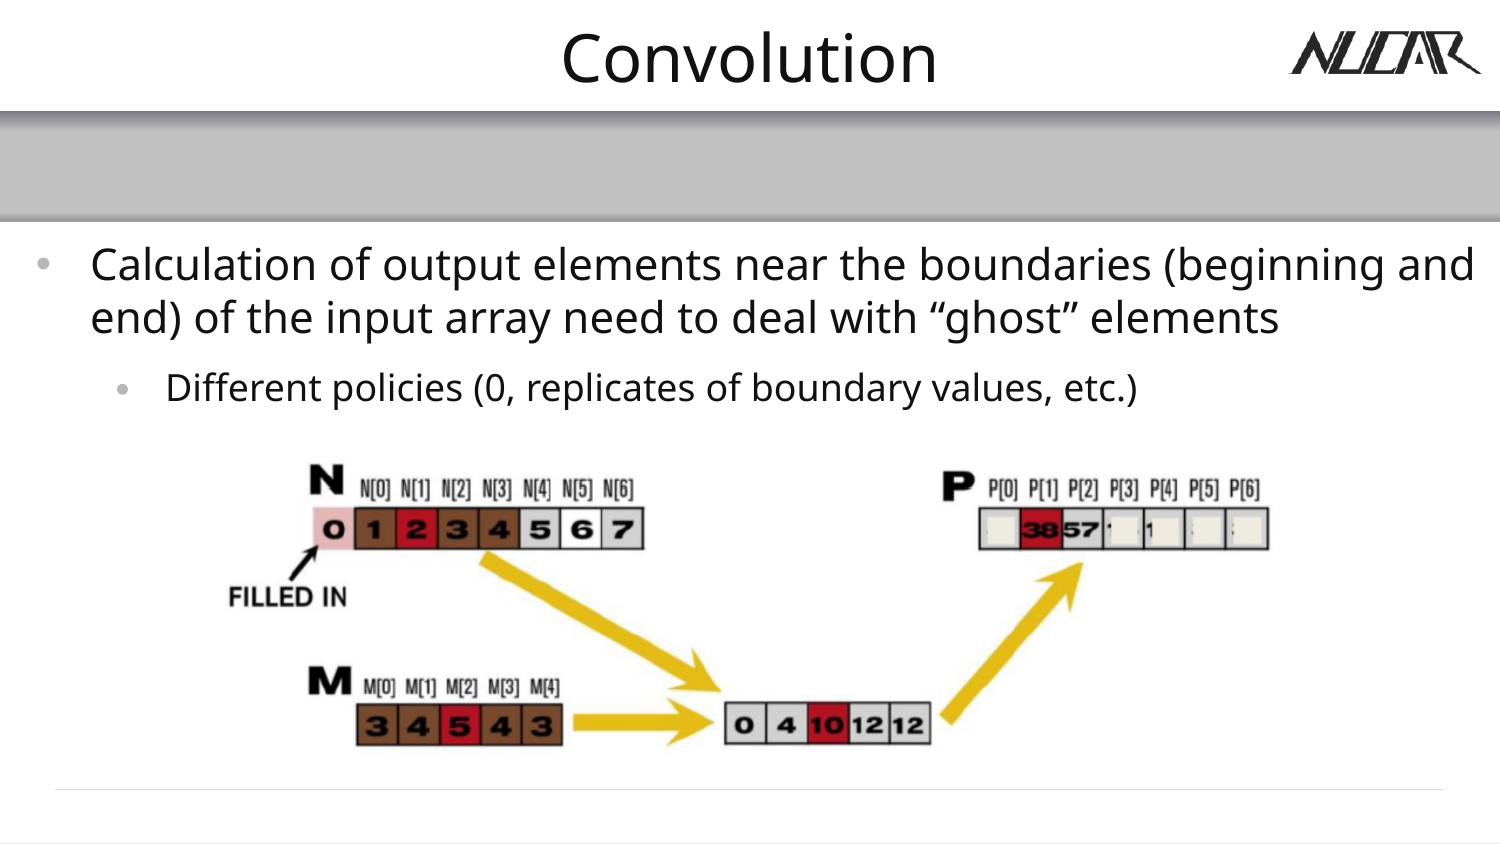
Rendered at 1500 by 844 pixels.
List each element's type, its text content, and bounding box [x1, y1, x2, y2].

list Calculation of output elements near the boundaries (beginning and end) of the input array need to deal with “ghost” elements Different policies (0, replicates of boundary values, etc.) [0, 221, 1500, 735]
title Convolution [97, 0, 1403, 111]
picture [222, 454, 1292, 761]
